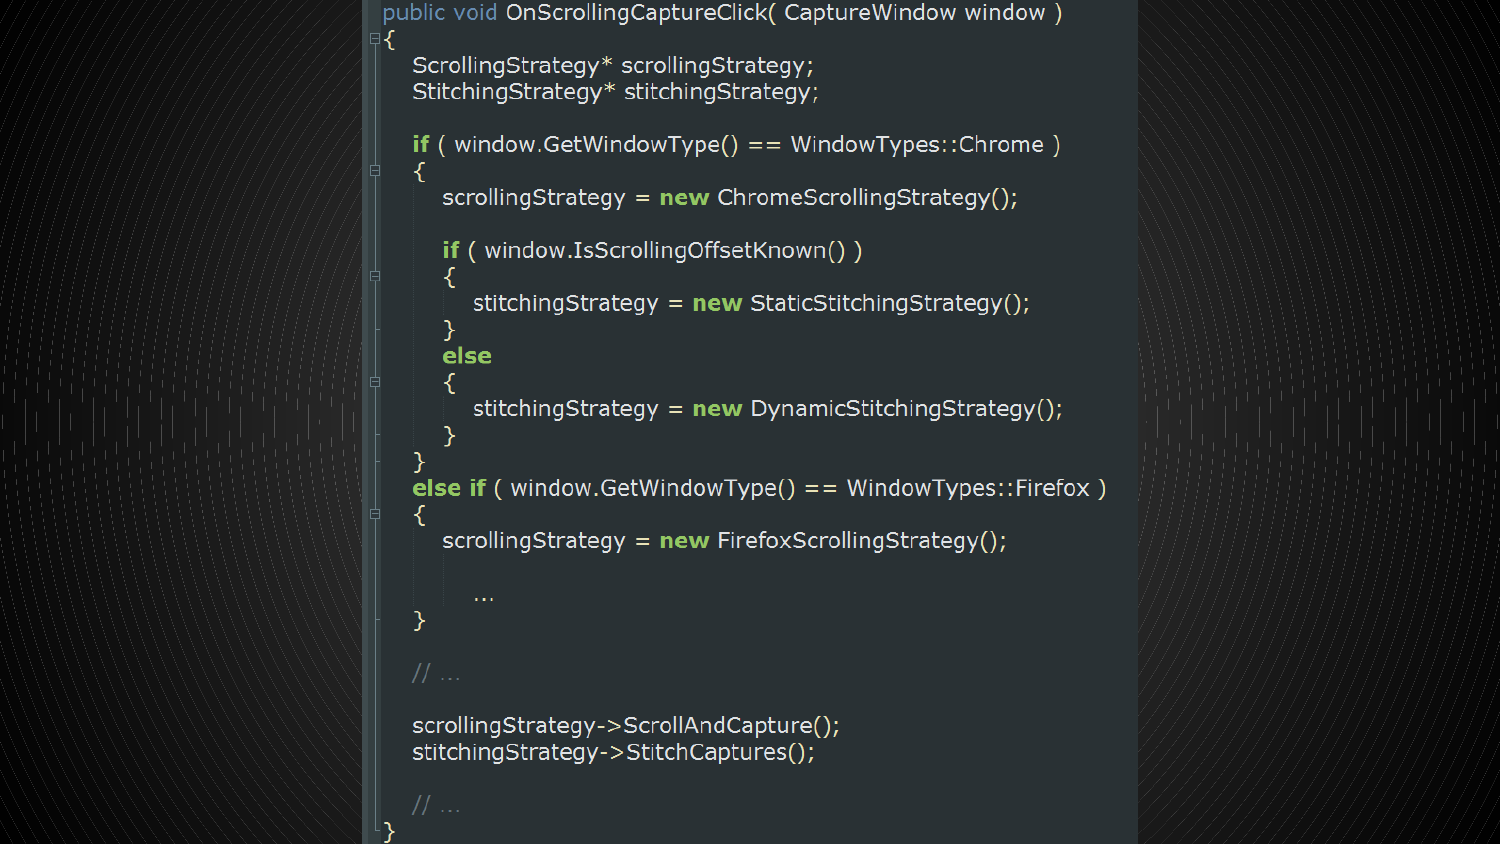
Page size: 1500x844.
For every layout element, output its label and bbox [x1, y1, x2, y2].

picture [361, 0, 1139, 844]
